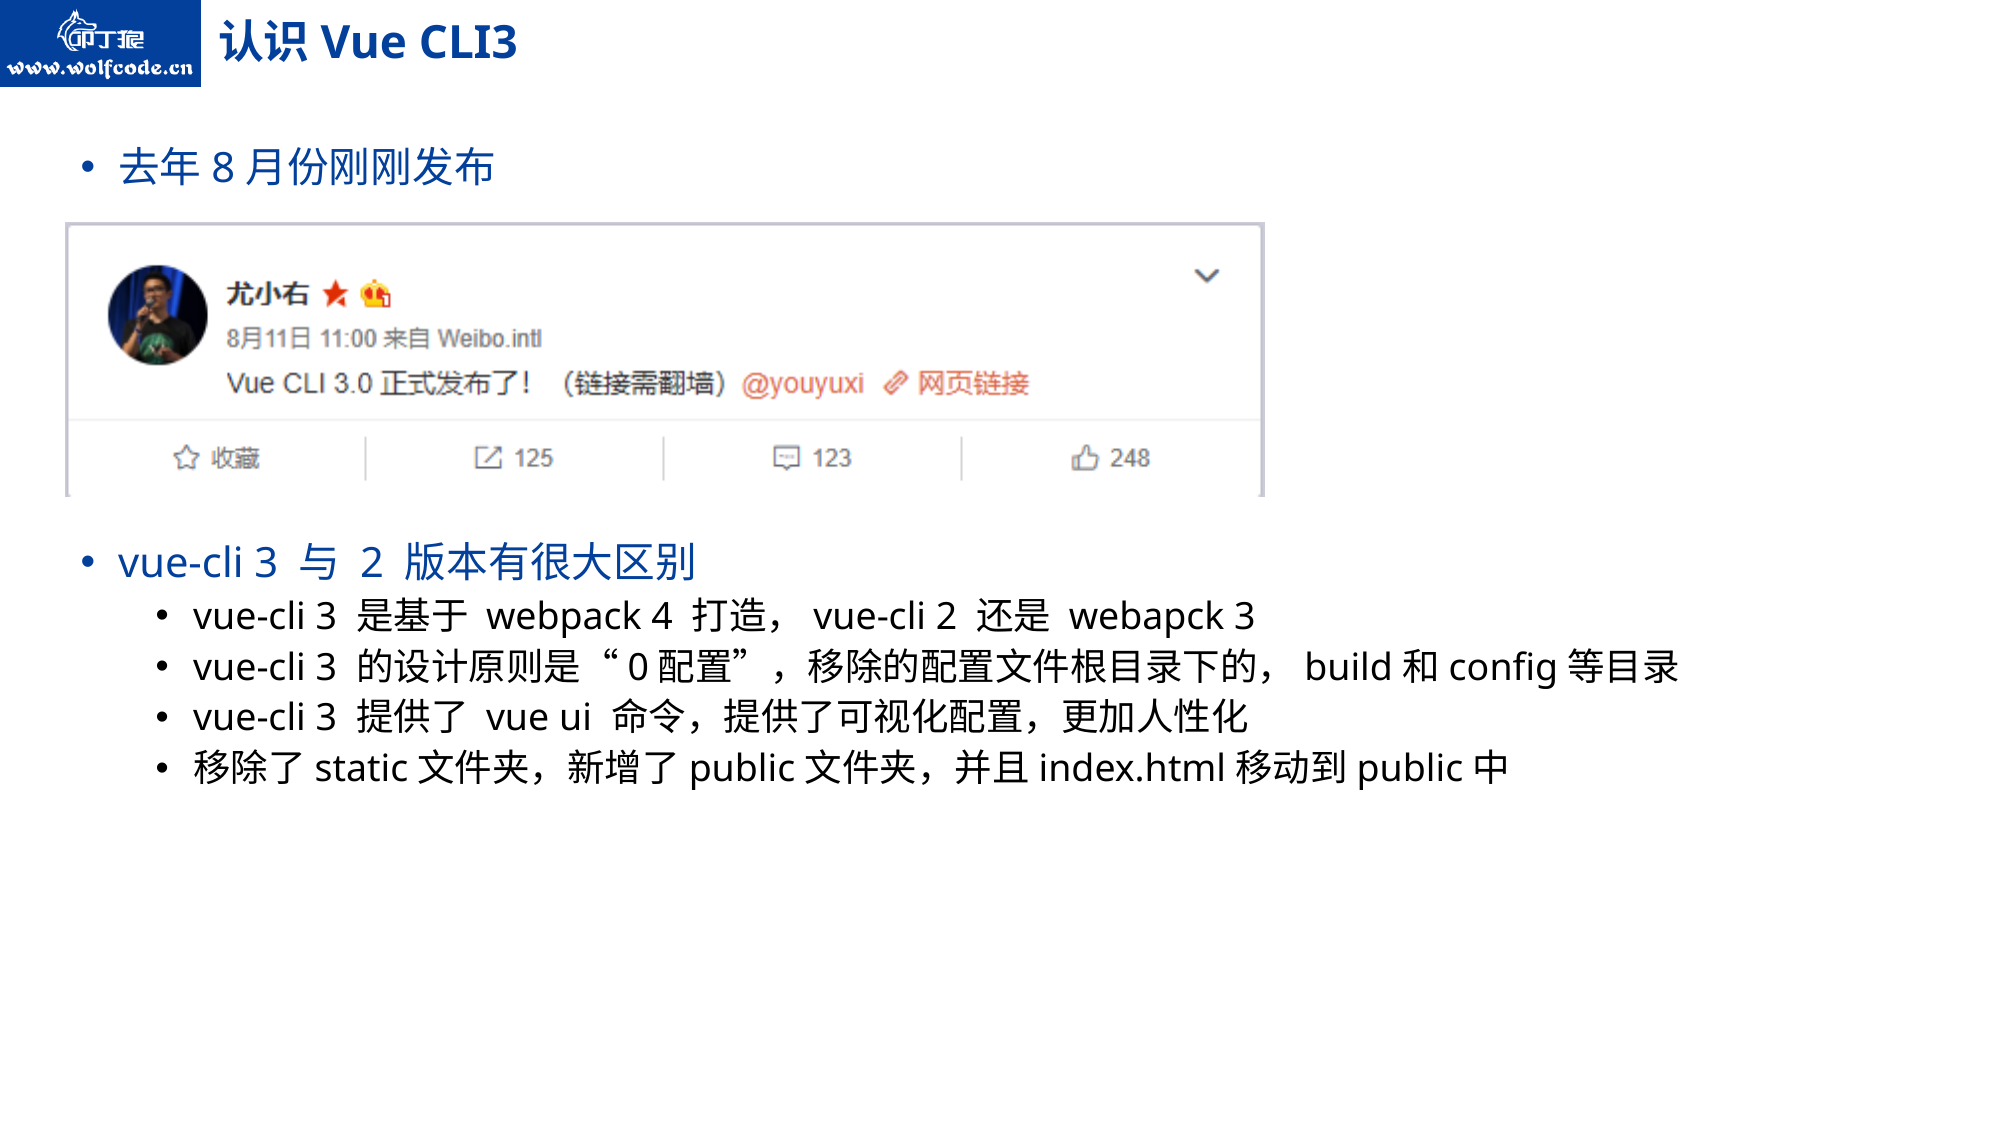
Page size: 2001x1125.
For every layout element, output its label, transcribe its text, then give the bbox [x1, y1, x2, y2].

picture [65, 222, 1265, 497]
list 去年8月份刚刚发布 vue-cli 3 与 2 版本有很大区别 vue-cli 3 是基于 webpack 4 打造，vue-cli 2 还是 webapck 3 vue-cli 3 的设计原则是“0配置”，移除的配置文件根目录下的，build和config等目录 vue-cli 3 提供了 vue ui 命令，提供了可视化配置，更加人性化 移除了static文件夹，新增了public文件夹，并且index.html移动到public中 [65, 139, 1863, 1014]
title 认识Vue CLI3 [203, 11, 2000, 89]
picture [0, 0, 201, 87]
